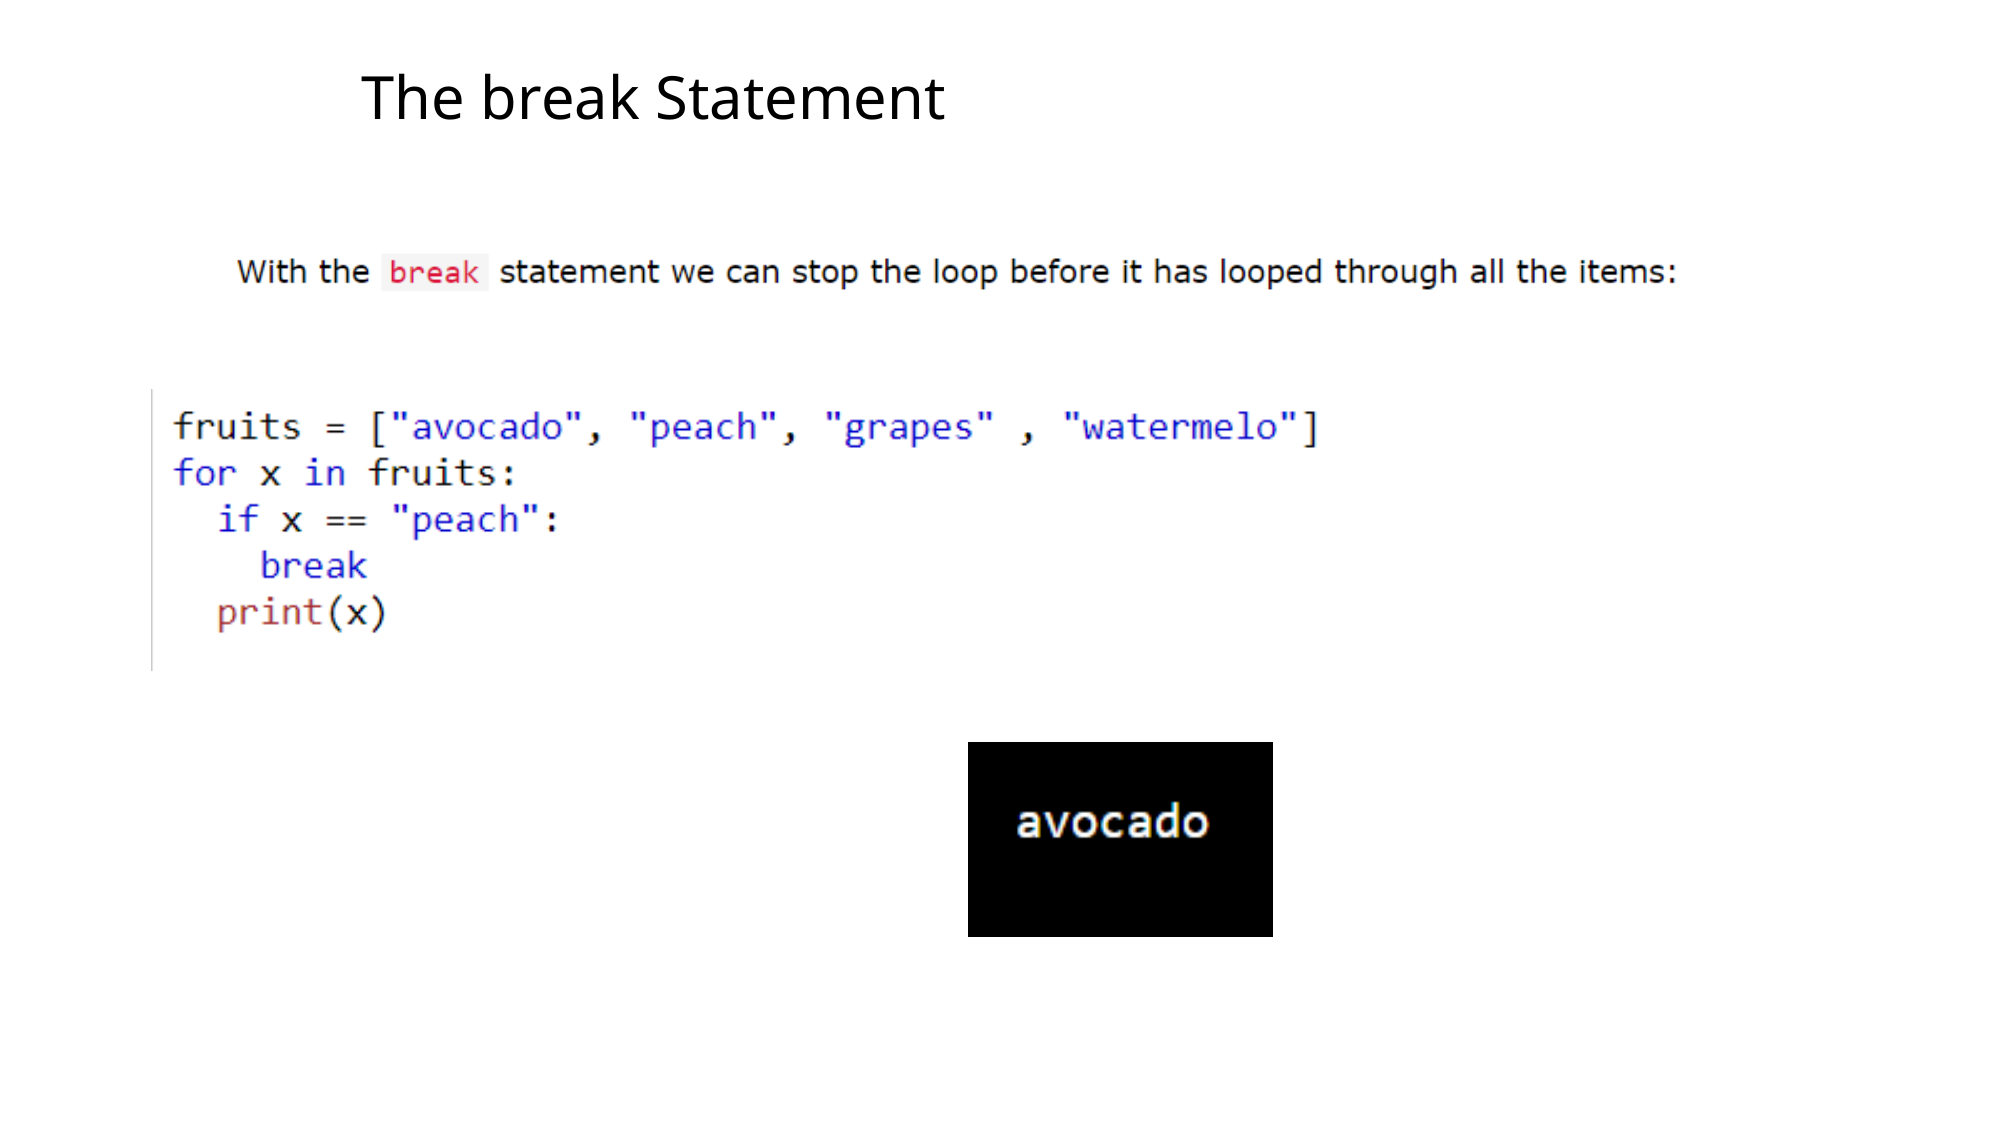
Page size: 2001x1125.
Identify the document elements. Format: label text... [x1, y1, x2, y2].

picture [968, 742, 1273, 937]
title The break Statement [346, 0, 2000, 213]
picture [151, 389, 1357, 671]
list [228, 241, 1709, 314]
